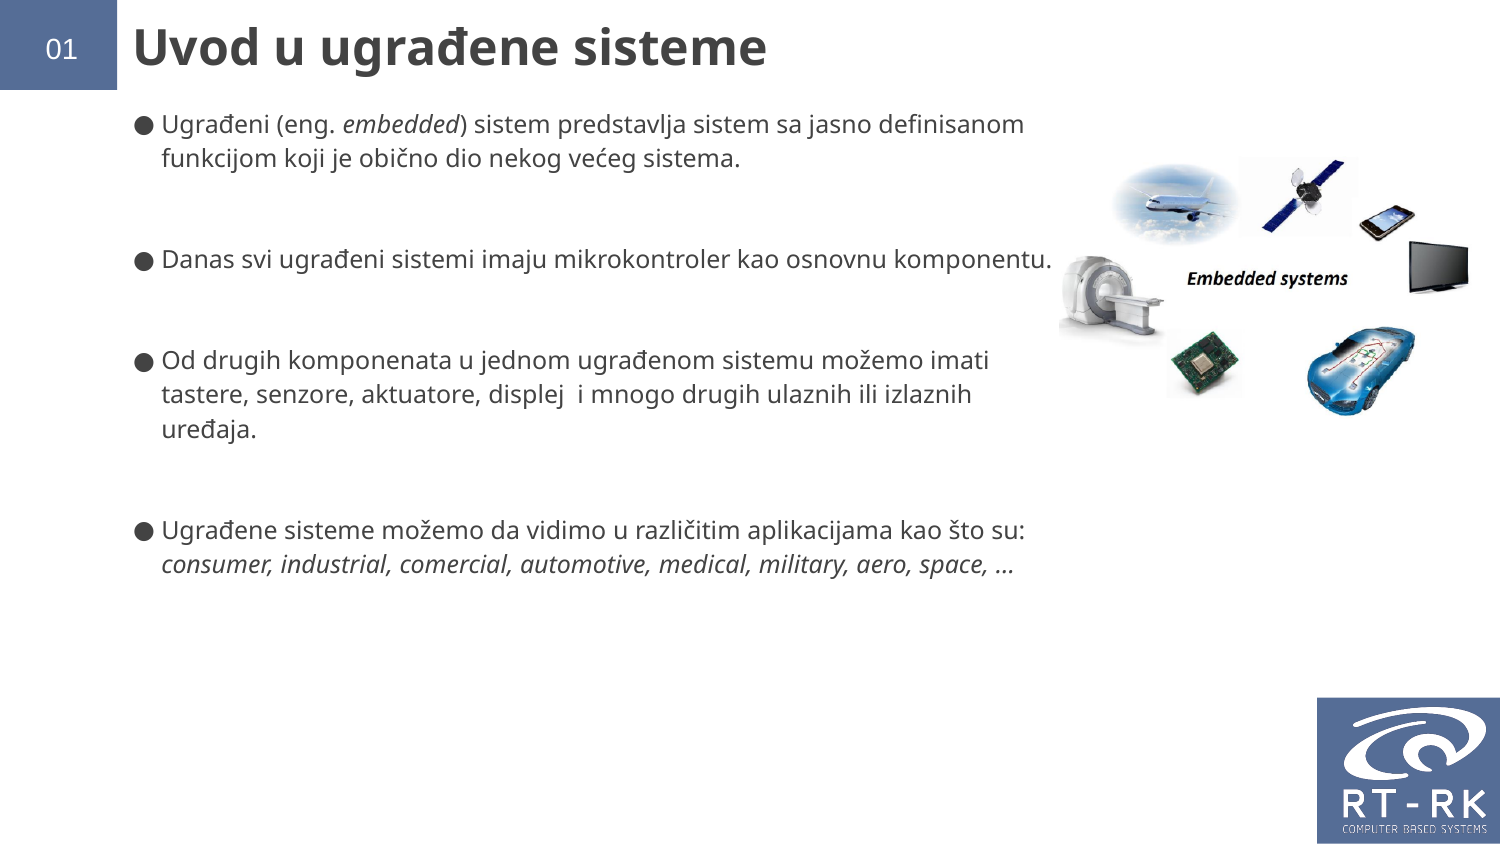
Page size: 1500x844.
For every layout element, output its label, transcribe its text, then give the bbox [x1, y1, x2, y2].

text_box 01 [0, 0, 94, 95]
text_box [94, 0, 118, 90]
subtitle Ugrađeni (eng. embedded) sistem predstavlja sistem sa jasno definisanom funkcijom koji je obično dio nekog većeg sistema. Danas svi ugrađeni sistemi imaju mikrokontroler kao osnovnu komponentu. Od drugih komponenata u jednom ugrađenom sistemu možemo imati tastere, senzore, aktuatore, displej i mnogo drugih ulaznih ili izlaznih uređaja. Ugrađene sisteme možemo da vidimo u različitim aplikacijama kao što su: consumer, industrial, comercial, automotive, medical, military, aero, space, … [118, 88, 1074, 749]
title Uvod u ugrađene sisteme [118, 0, 1014, 80]
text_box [1316, 697, 1500, 844]
picture [1059, 143, 1473, 419]
